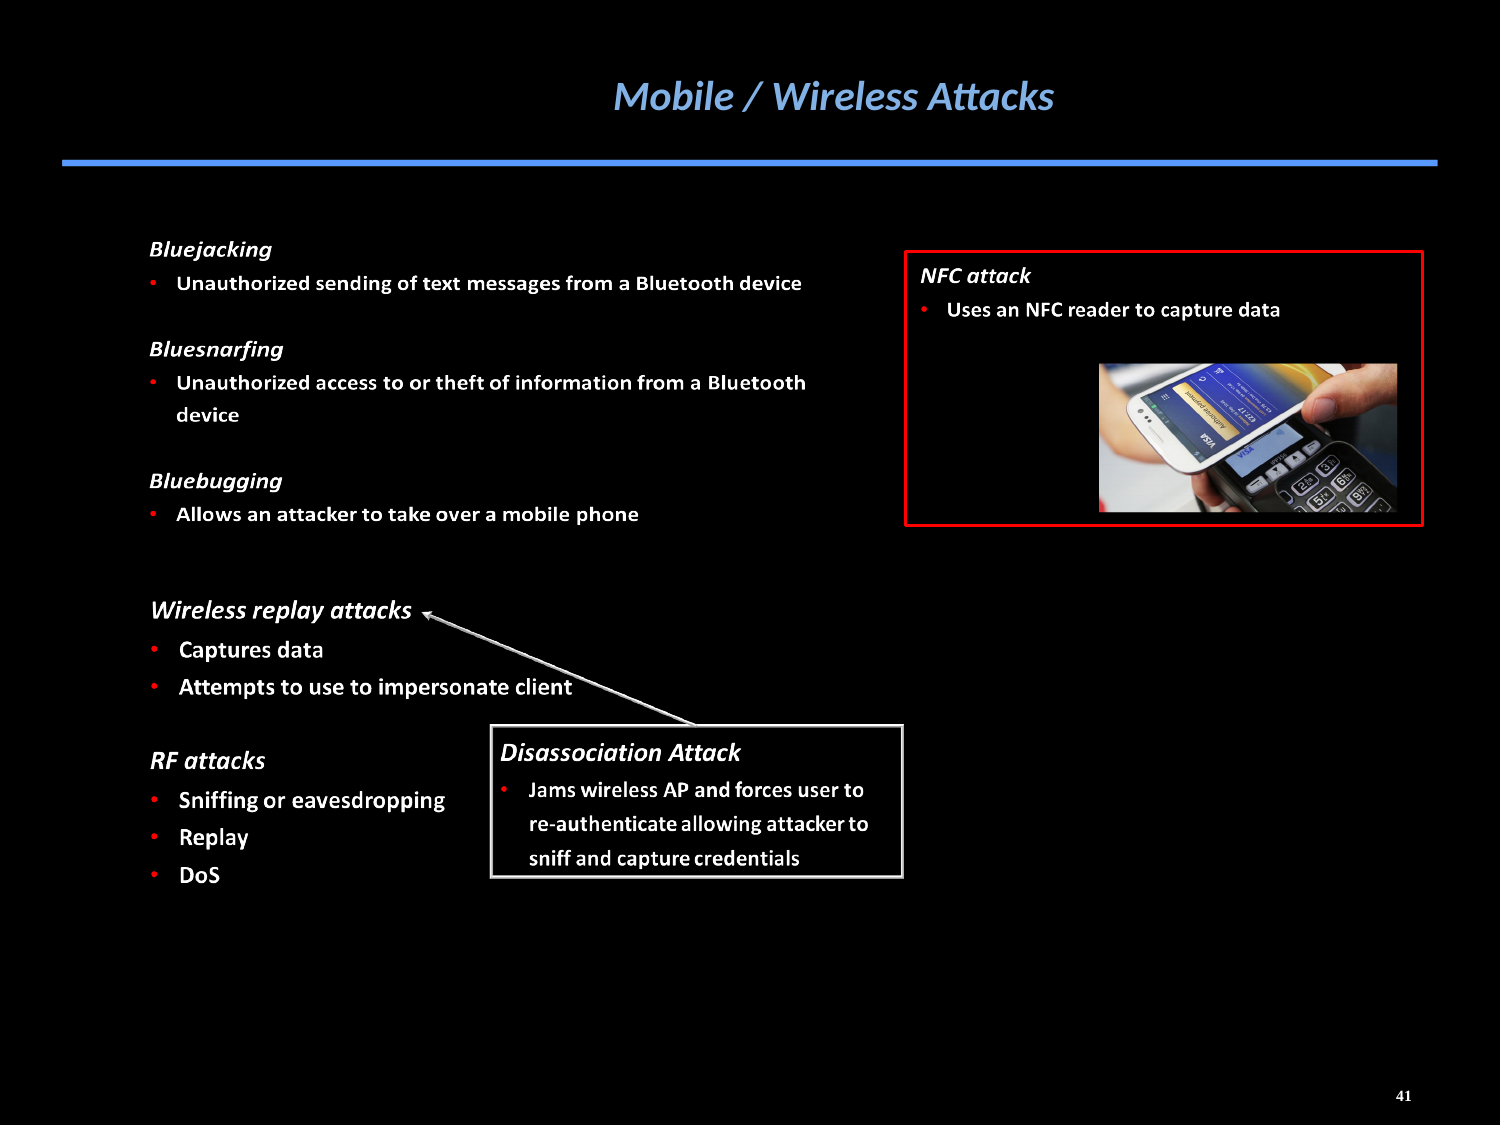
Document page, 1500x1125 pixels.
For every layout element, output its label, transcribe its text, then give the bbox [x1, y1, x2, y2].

title Mobile / Wireless Attacks [227, 12, 1440, 175]
text_box [905, 251, 1423, 526]
text_box [133, 227, 837, 563]
text_box [133, 584, 905, 976]
slide_number 41 [1310, 1070, 1499, 1121]
